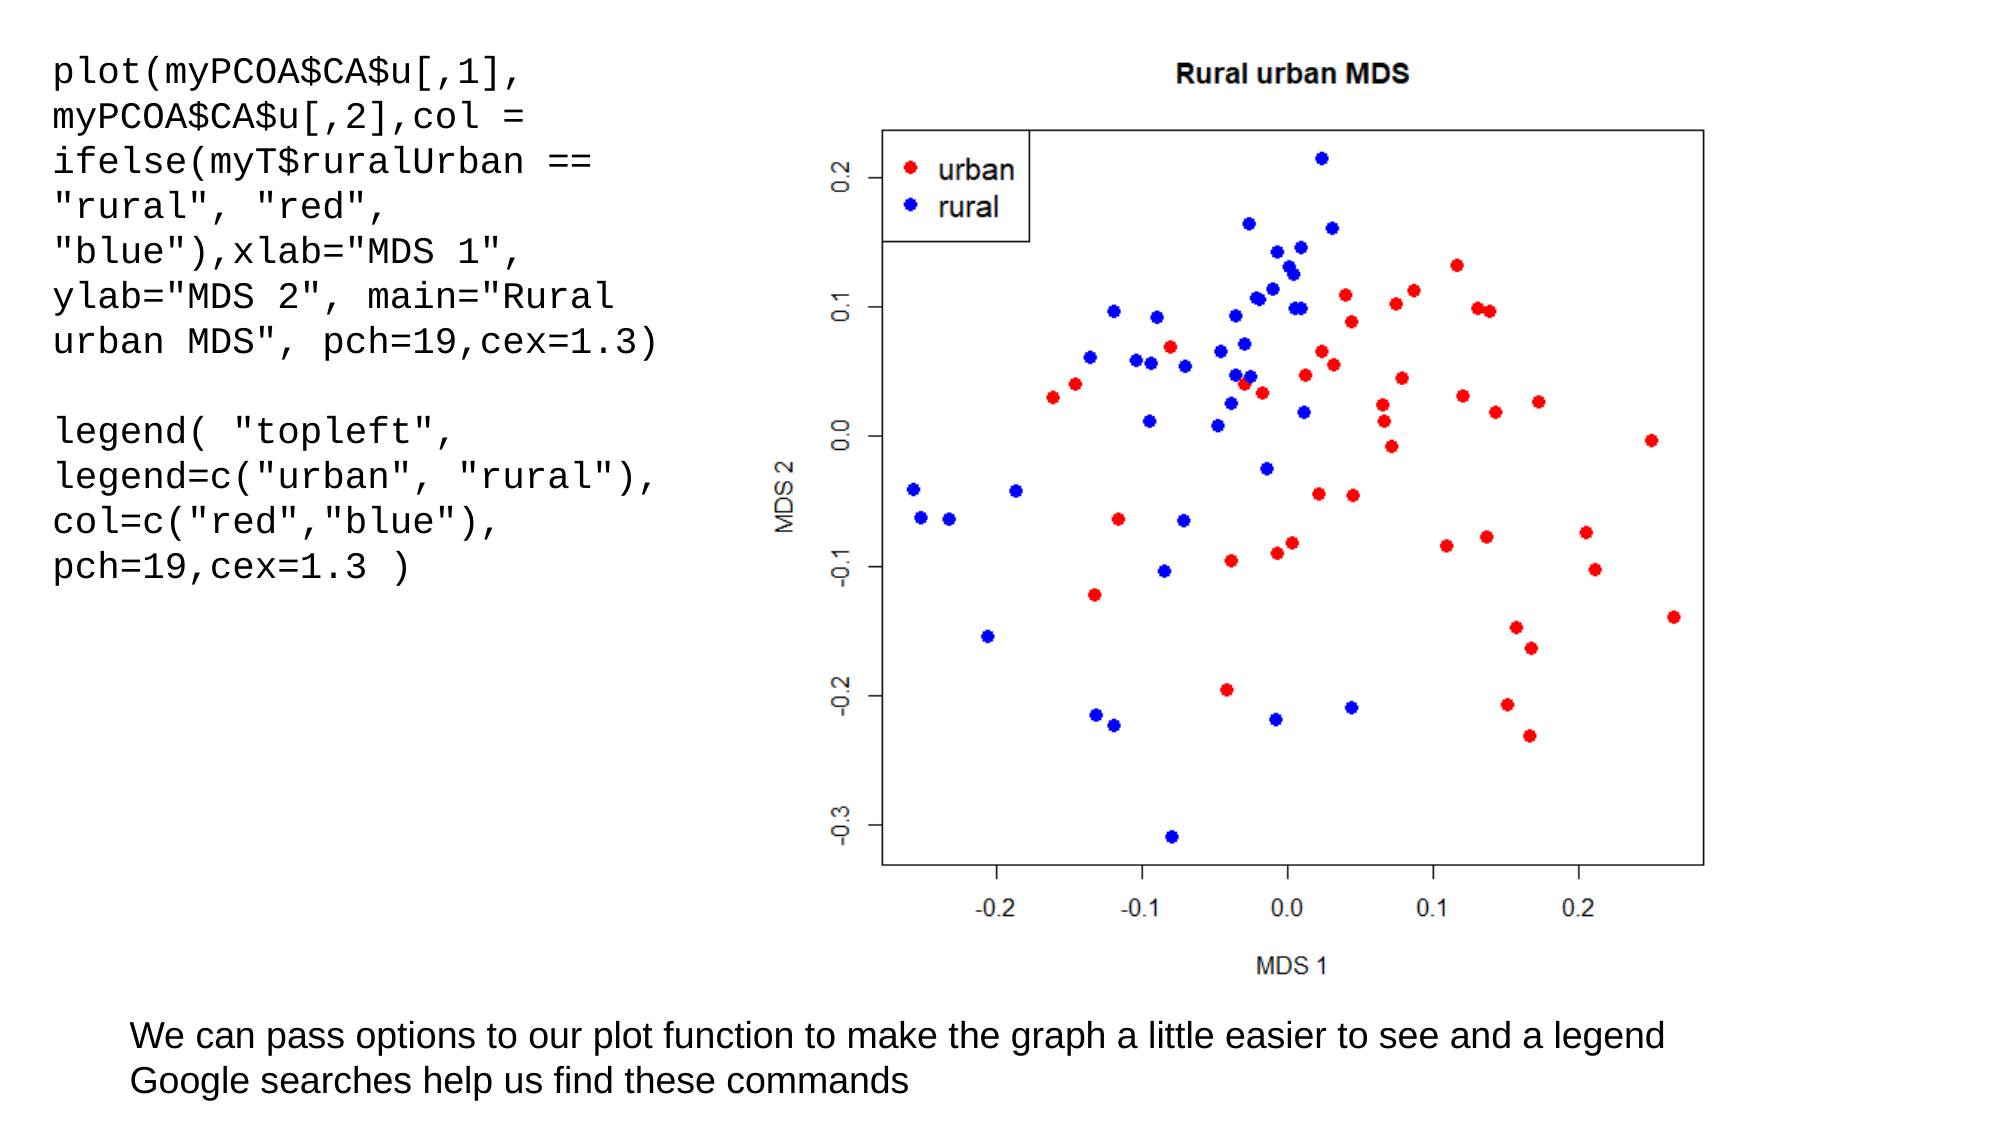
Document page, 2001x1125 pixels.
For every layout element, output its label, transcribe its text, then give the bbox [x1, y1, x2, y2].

text_box We can pass options to our plot function to make the graph a little easier to see and a legend Google searches help us find these commands [114, 1004, 1682, 1109]
picture [766, 14, 1764, 1011]
text_box plot(myPCOA$CA$u[,1], myPCOA$CA$u[,2],col = ifelse(myT$ruralUrban == "rural", "red", "blue"),xlab="MDS 1", ylab="MDS 2", main="Rural urban MDS", pch=19,cex=1.3) legend( "topleft", legend=c("urban", "rural"), col=c("red","blue"), pch=19,cex=1.3 ) [37, 0, 740, 594]
